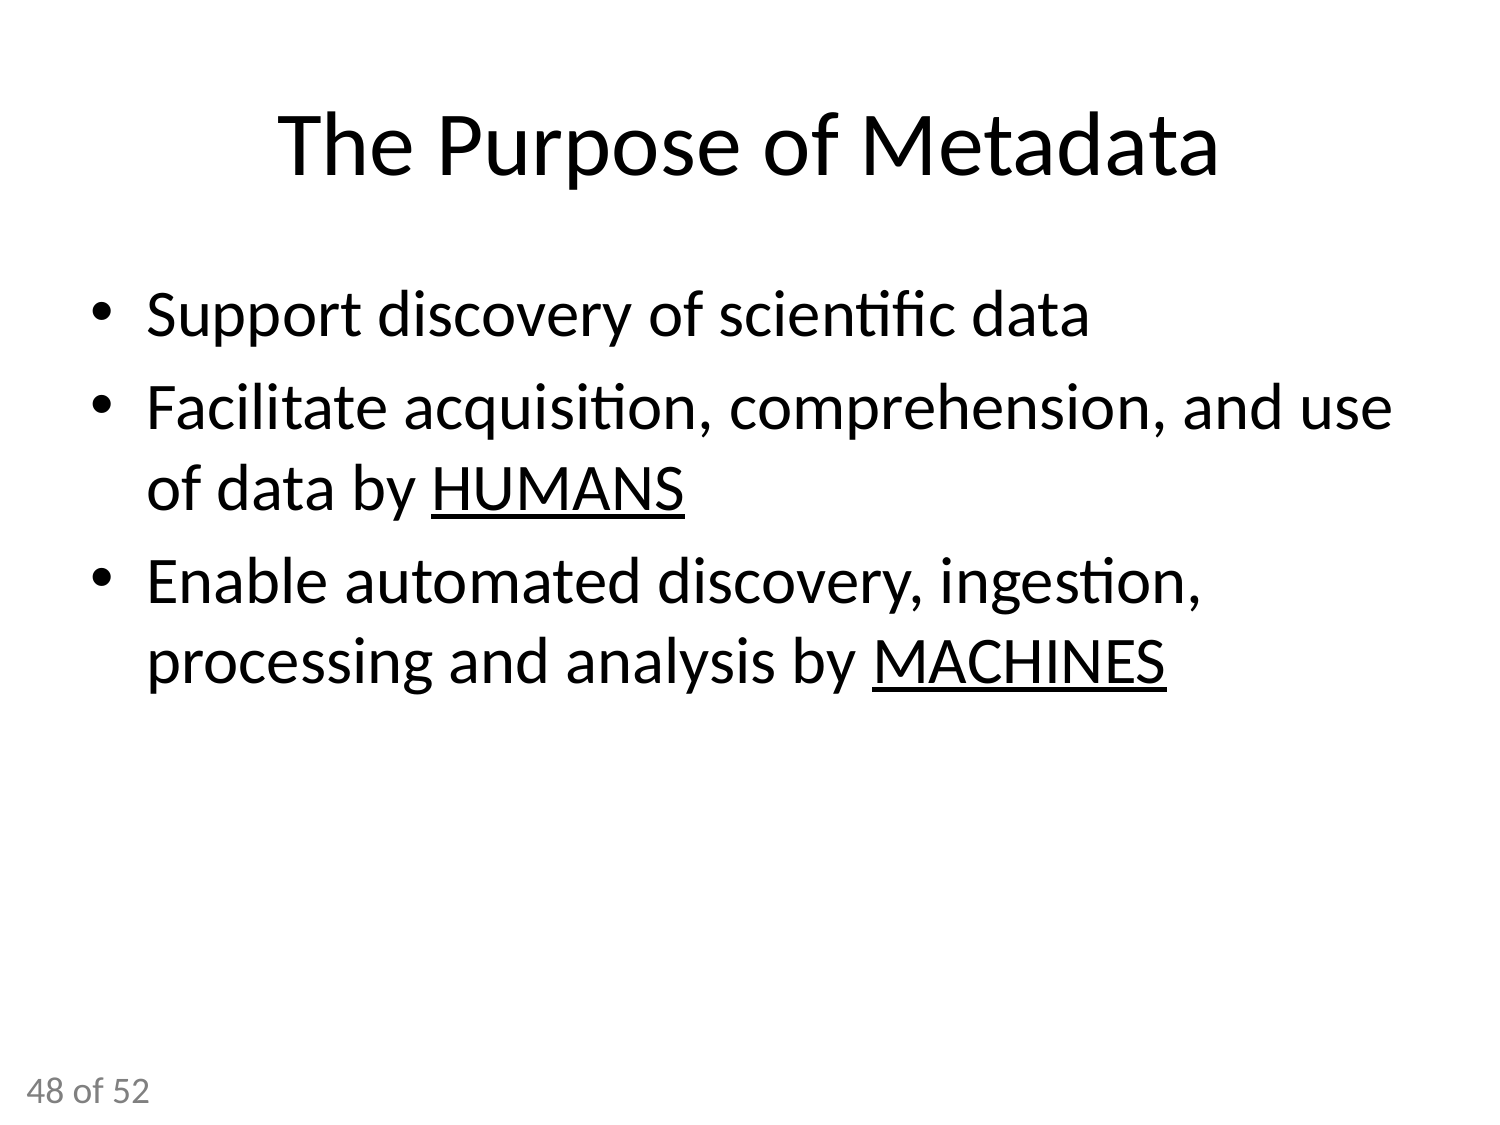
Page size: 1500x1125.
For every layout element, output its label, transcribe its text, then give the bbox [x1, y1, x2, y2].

title The Purpose of Metadata [75, 45, 1425, 233]
list Support discovery of scientific data Facilitate acquisition, comprehension, and use of data by HUMANS Enable automated discovery, ingestion, processing and analysis by MACHINES [75, 262, 1425, 1005]
